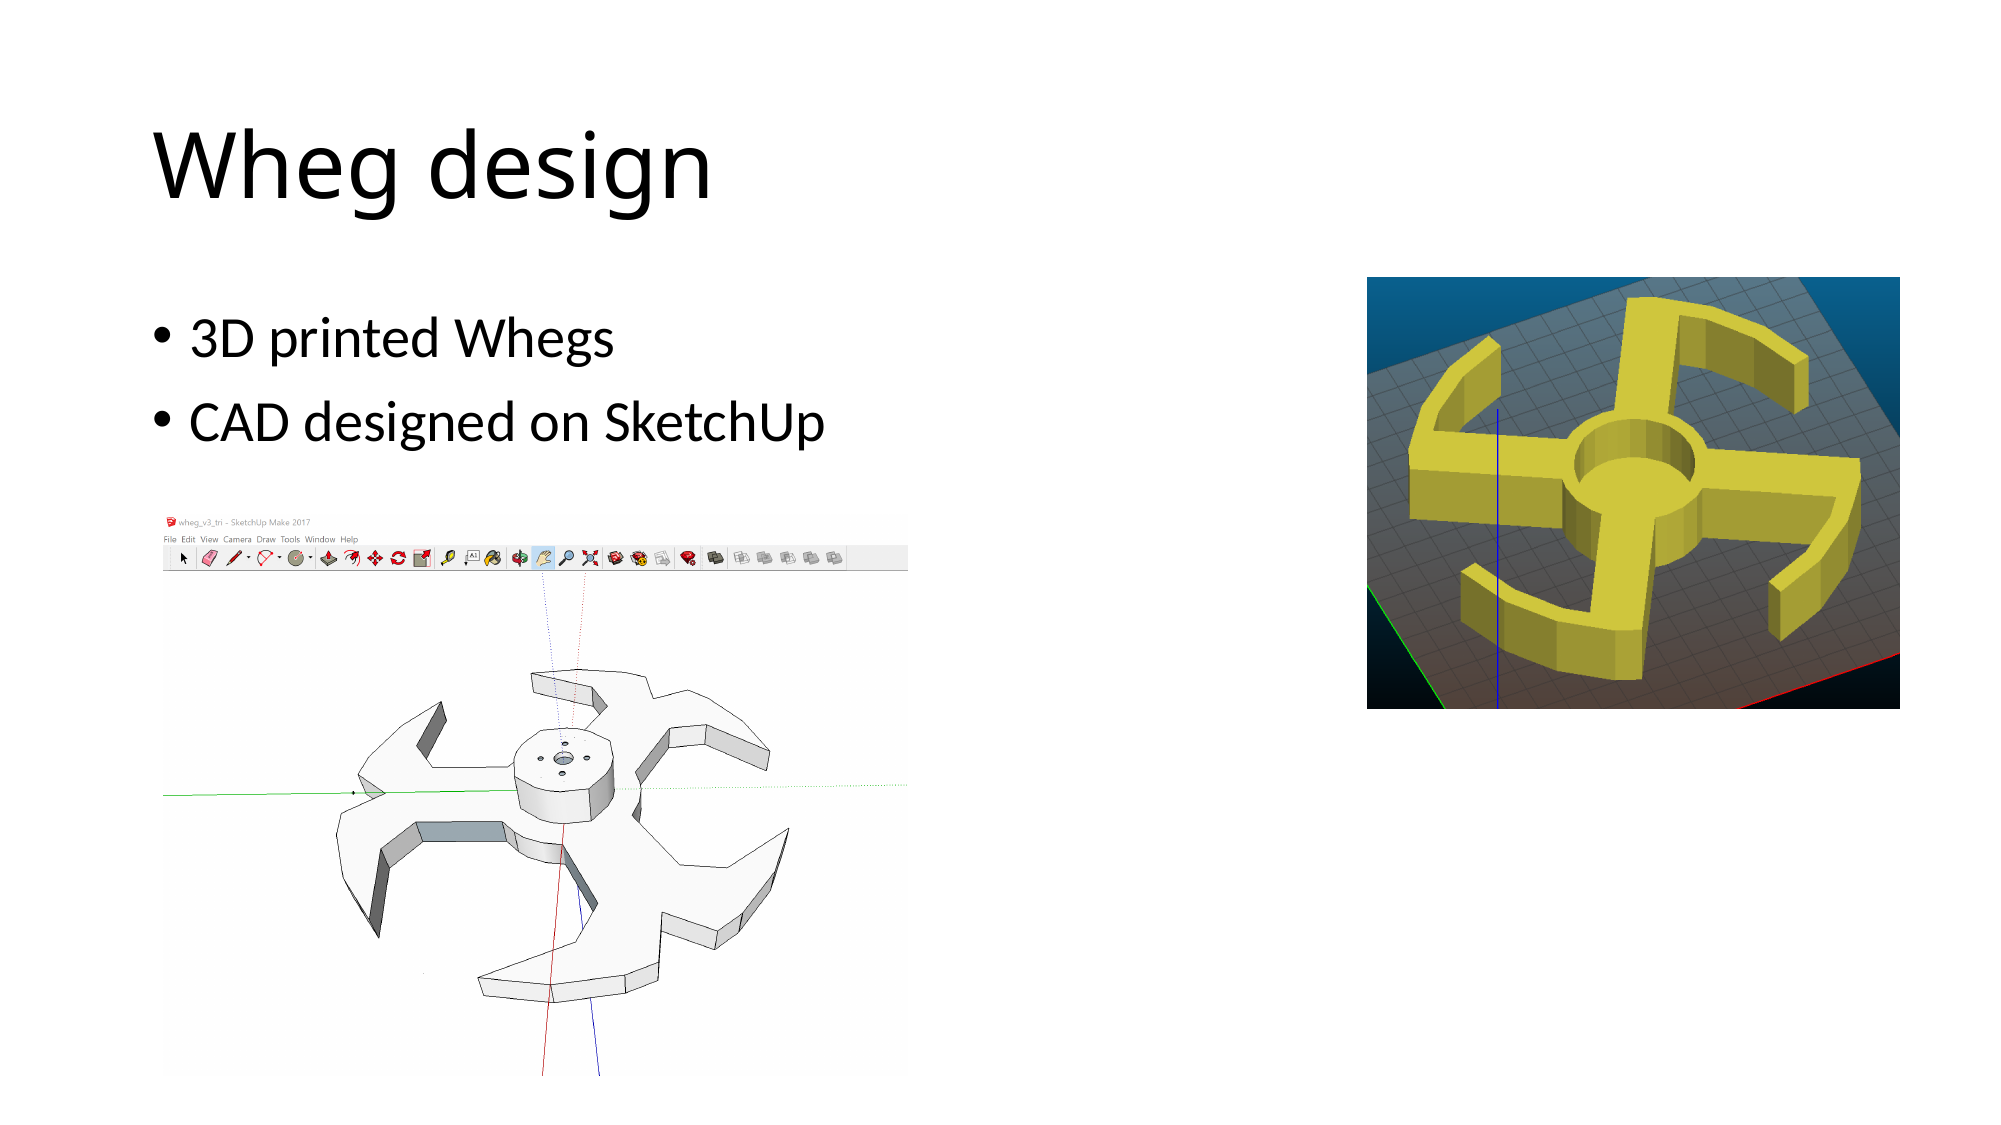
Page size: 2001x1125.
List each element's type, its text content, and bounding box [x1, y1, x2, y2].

title Wheg design [137, 59, 1863, 278]
picture [163, 514, 908, 1076]
list 3D printed Whegs CAD designed on SketchUp [137, 299, 1863, 1014]
picture [1367, 277, 1900, 709]
